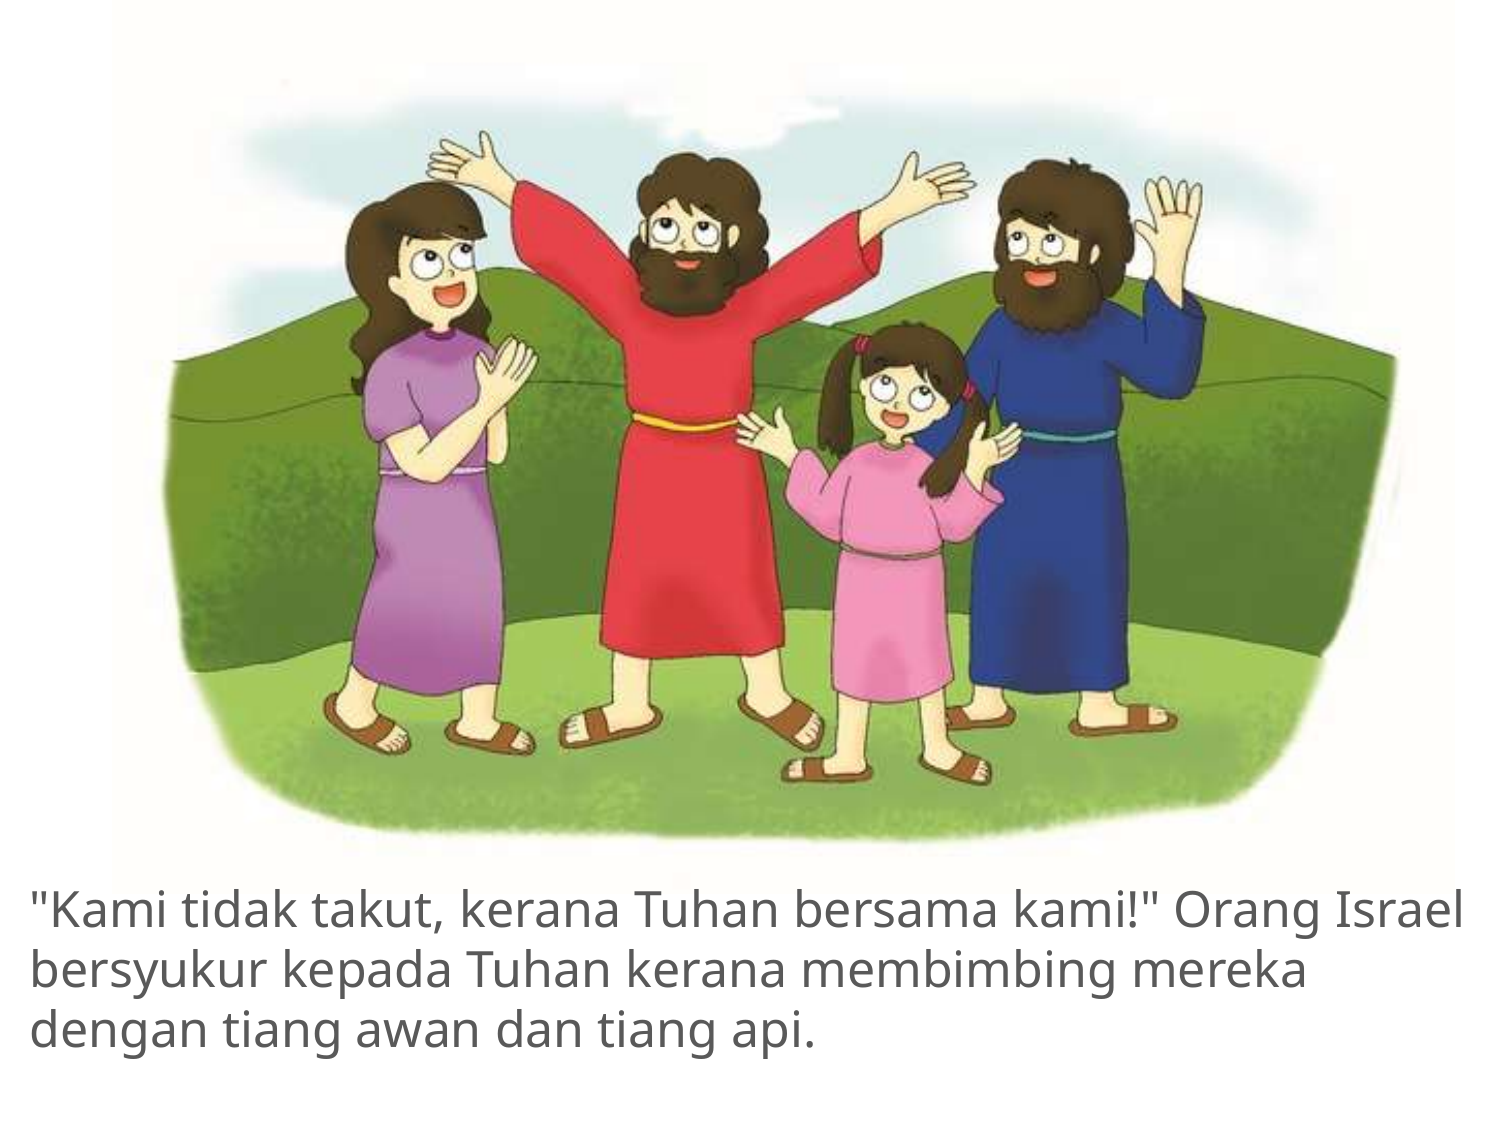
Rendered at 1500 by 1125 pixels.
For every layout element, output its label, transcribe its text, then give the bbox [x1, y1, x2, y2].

picture [111, 0, 1455, 894]
text_box "Kami tidak takut, kerana Tuhan bersama kami!" Orang Israel bersyukur kepada Tuhan kerana membimbing mereka dengan tiang awan dan tiang api. [14, 869, 1486, 1065]
